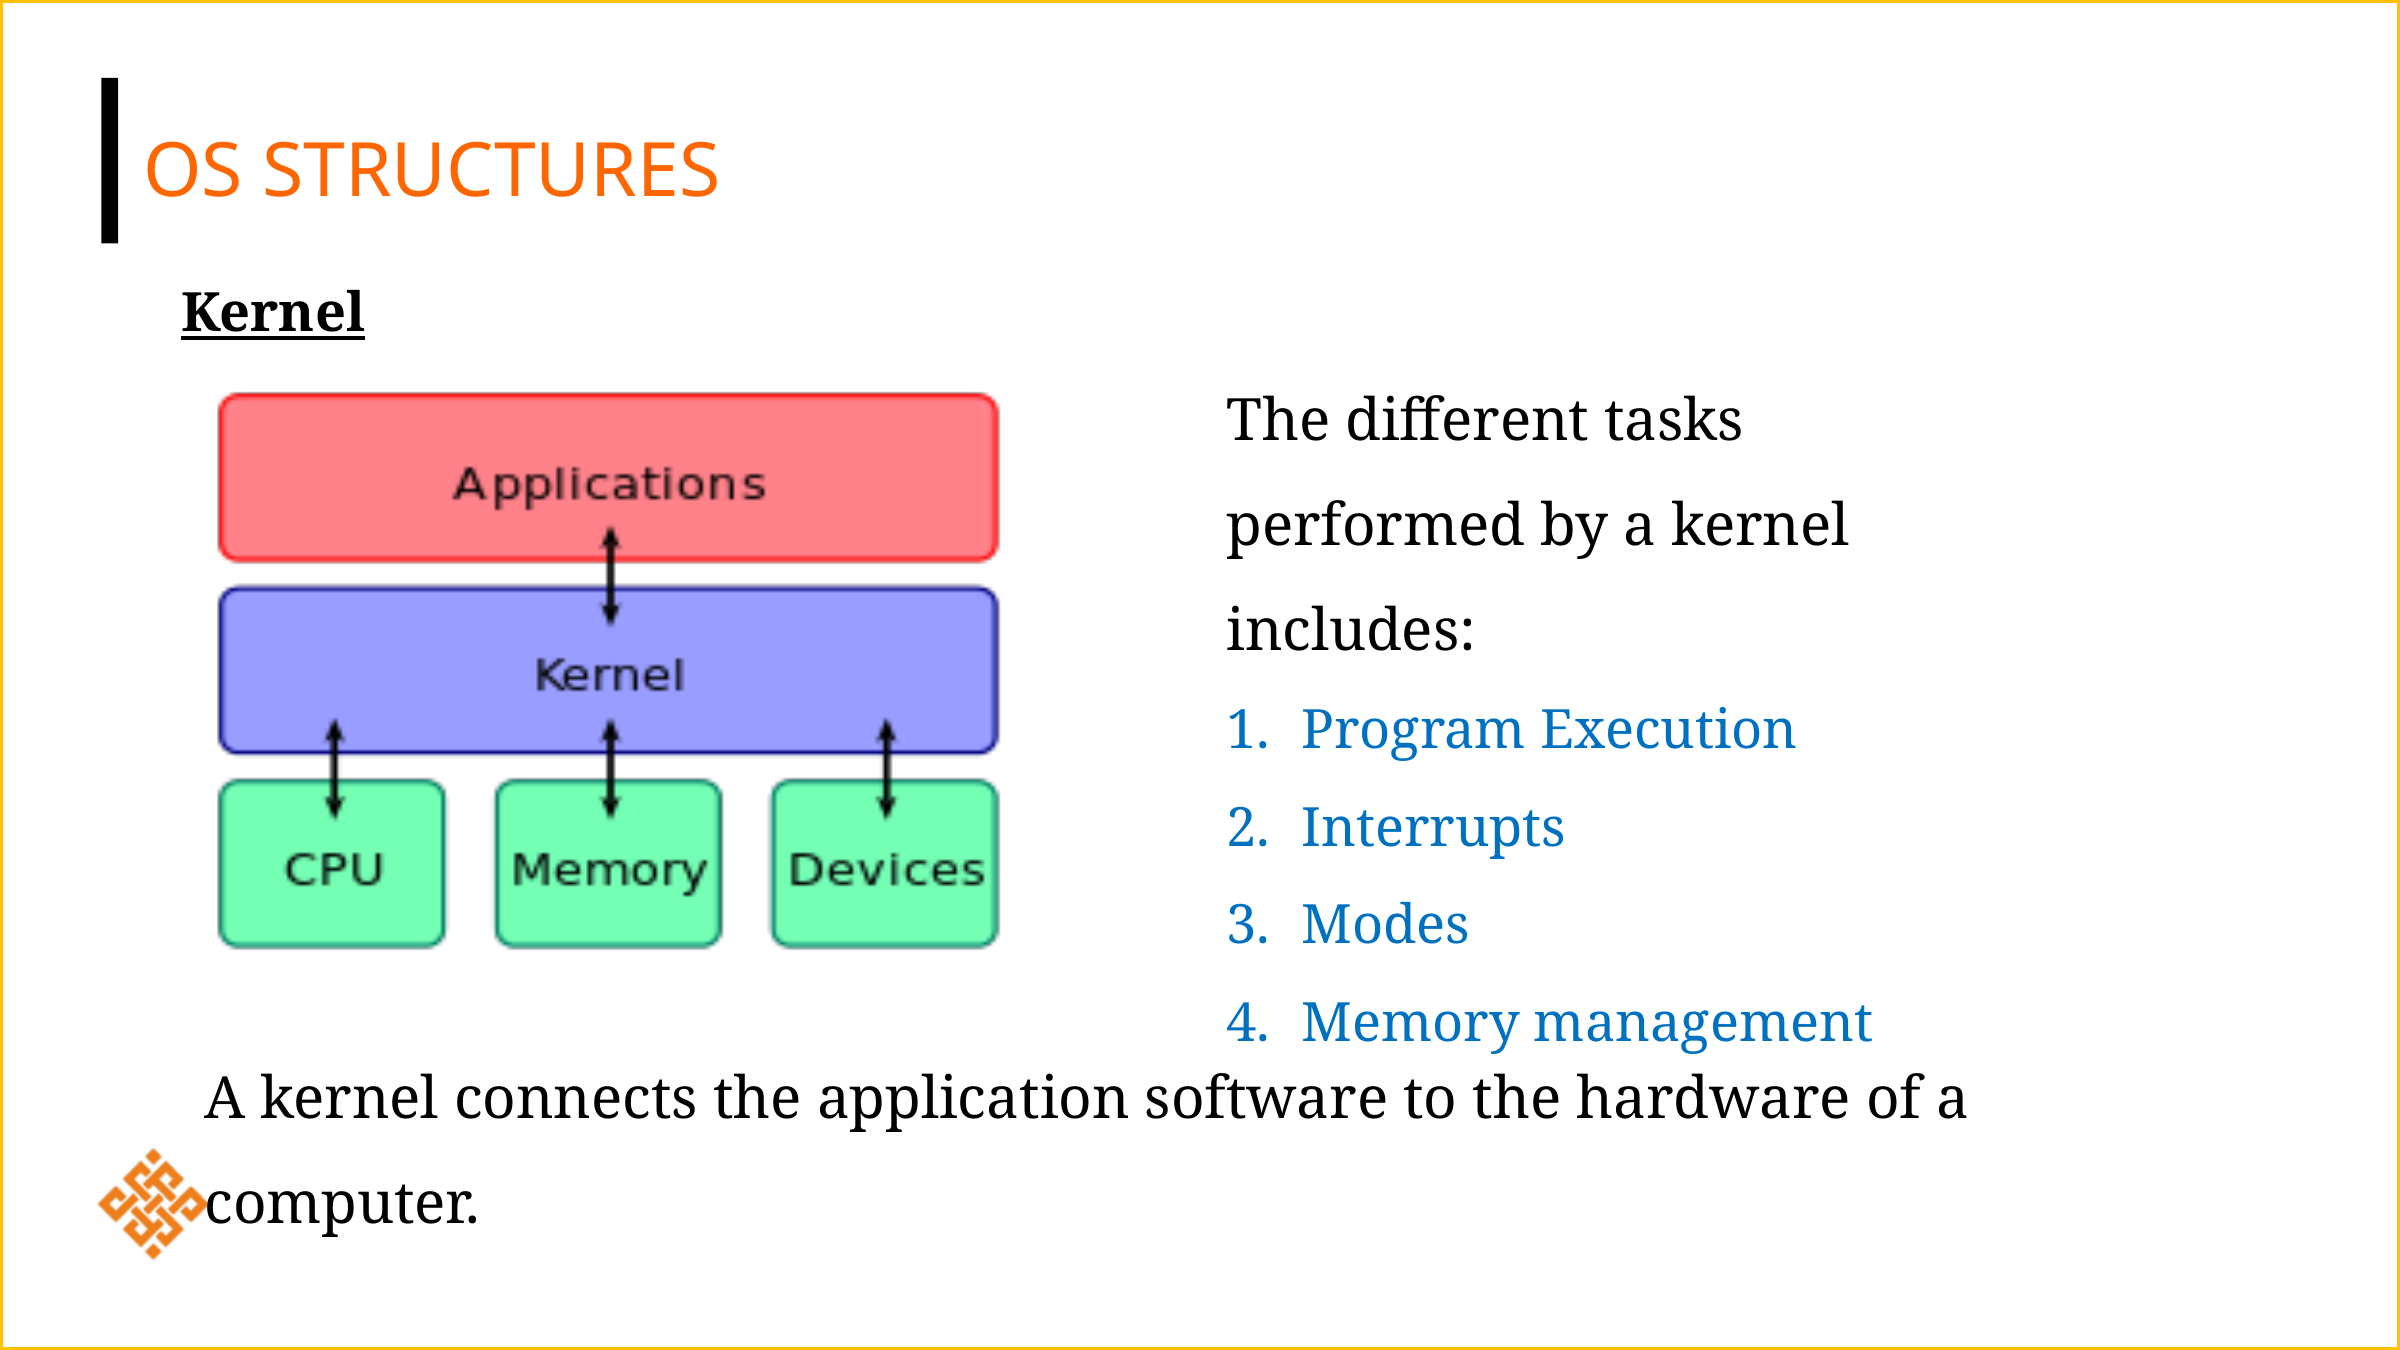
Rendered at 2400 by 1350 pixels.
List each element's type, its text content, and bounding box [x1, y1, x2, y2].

text_box A kernel connects the application software to the hardware of a computer. [189, 1017, 2162, 1243]
picture [75, 1058, 235, 1350]
text_box Kernel [166, 237, 1549, 350]
text_box OS Structures [125, 72, 1400, 261]
picture [189, 366, 1035, 983]
text_box The different tasks performed by a kernel includes: Program Execution Interrupts Modes Memory management [1211, 339, 1962, 1157]
